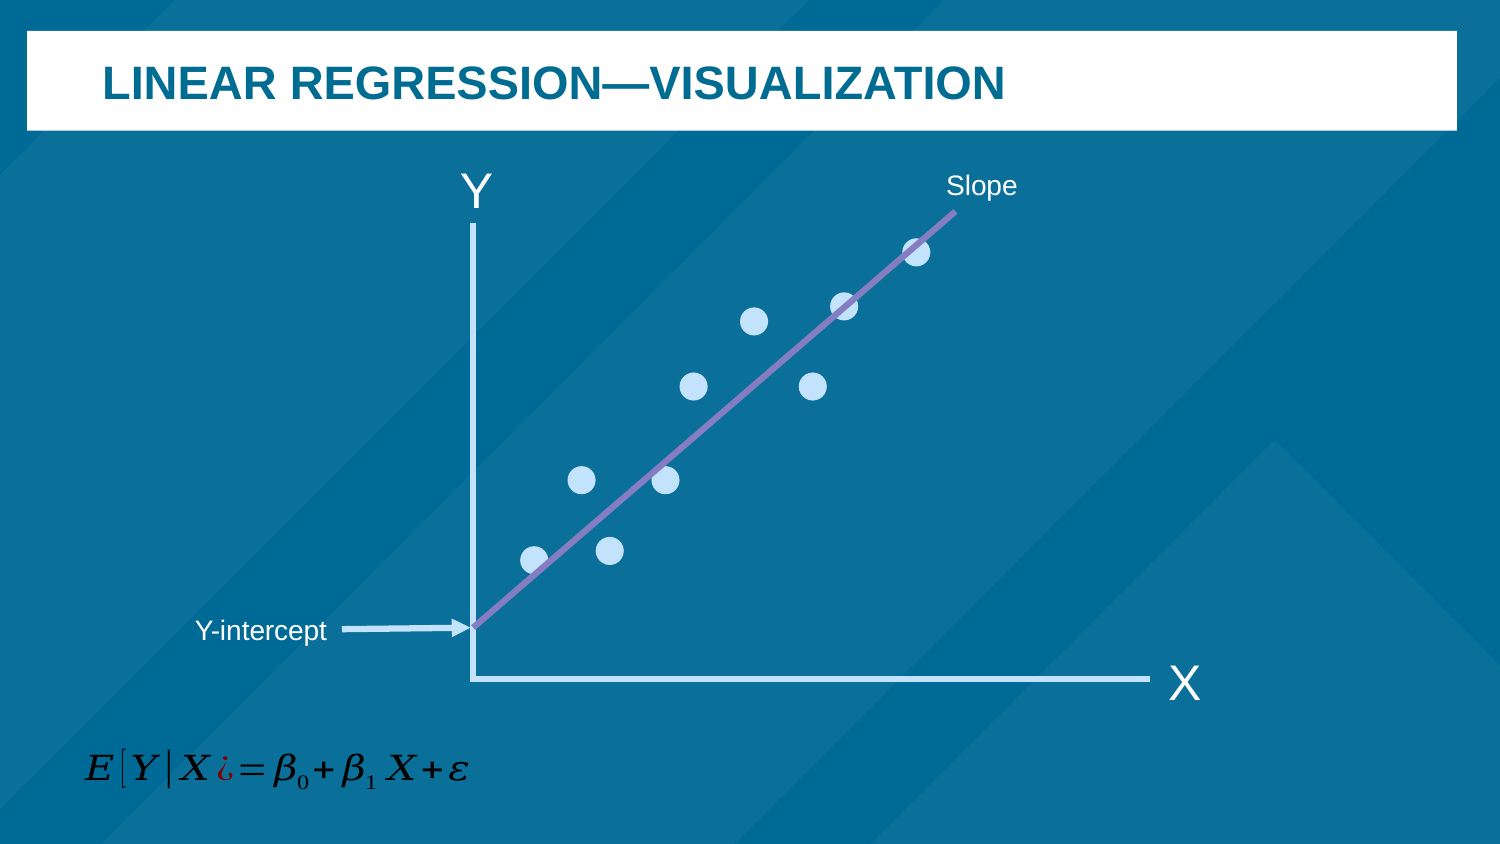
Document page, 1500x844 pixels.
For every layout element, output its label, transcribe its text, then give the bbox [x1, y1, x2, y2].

text_box X [1153, 642, 1217, 718]
text_box Slope [931, 160, 1033, 209]
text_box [472, 211, 956, 628]
text_box Linear regression—visualization [27, 30, 1457, 131]
text_box Y-intercept [180, 604, 342, 654]
text_box Y [445, 151, 509, 226]
